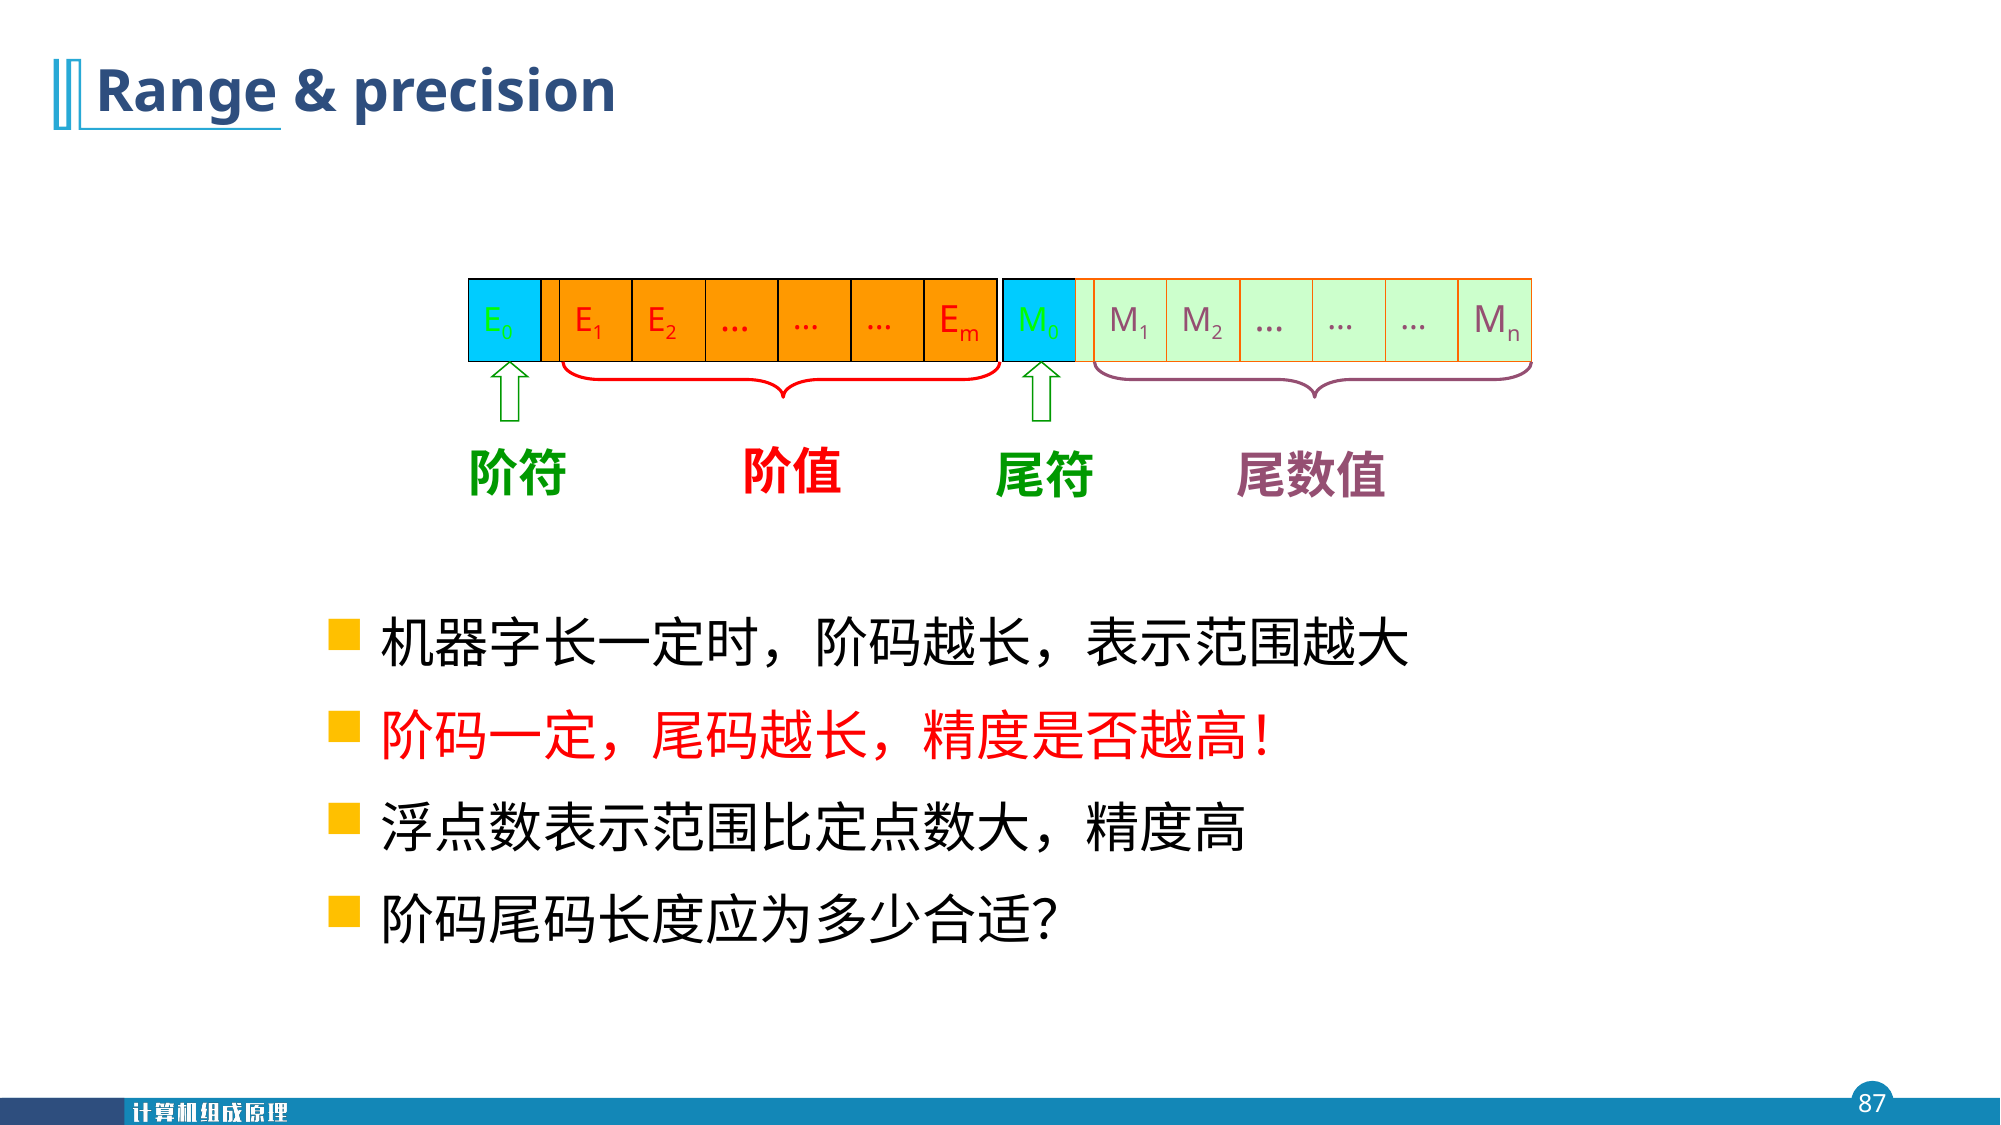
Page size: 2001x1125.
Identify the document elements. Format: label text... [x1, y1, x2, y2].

title Range & precision [80, 42, 1805, 144]
list 机器字长一定时，阶码越长，表示范围越大 阶码一定，尾码越长，精度是否越高！ 浮点数表示范围比定点数大，精度高 阶码尾码长度应为多少合适？ [309, 594, 1658, 1020]
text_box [376, 361, 714, 505]
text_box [1075, 278, 1532, 361]
text_box E0 [468, 278, 540, 361]
text_box M0 [1002, 278, 1075, 361]
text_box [714, 361, 903, 504]
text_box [903, 361, 1240, 507]
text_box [541, 278, 998, 361]
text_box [1240, 361, 1532, 507]
